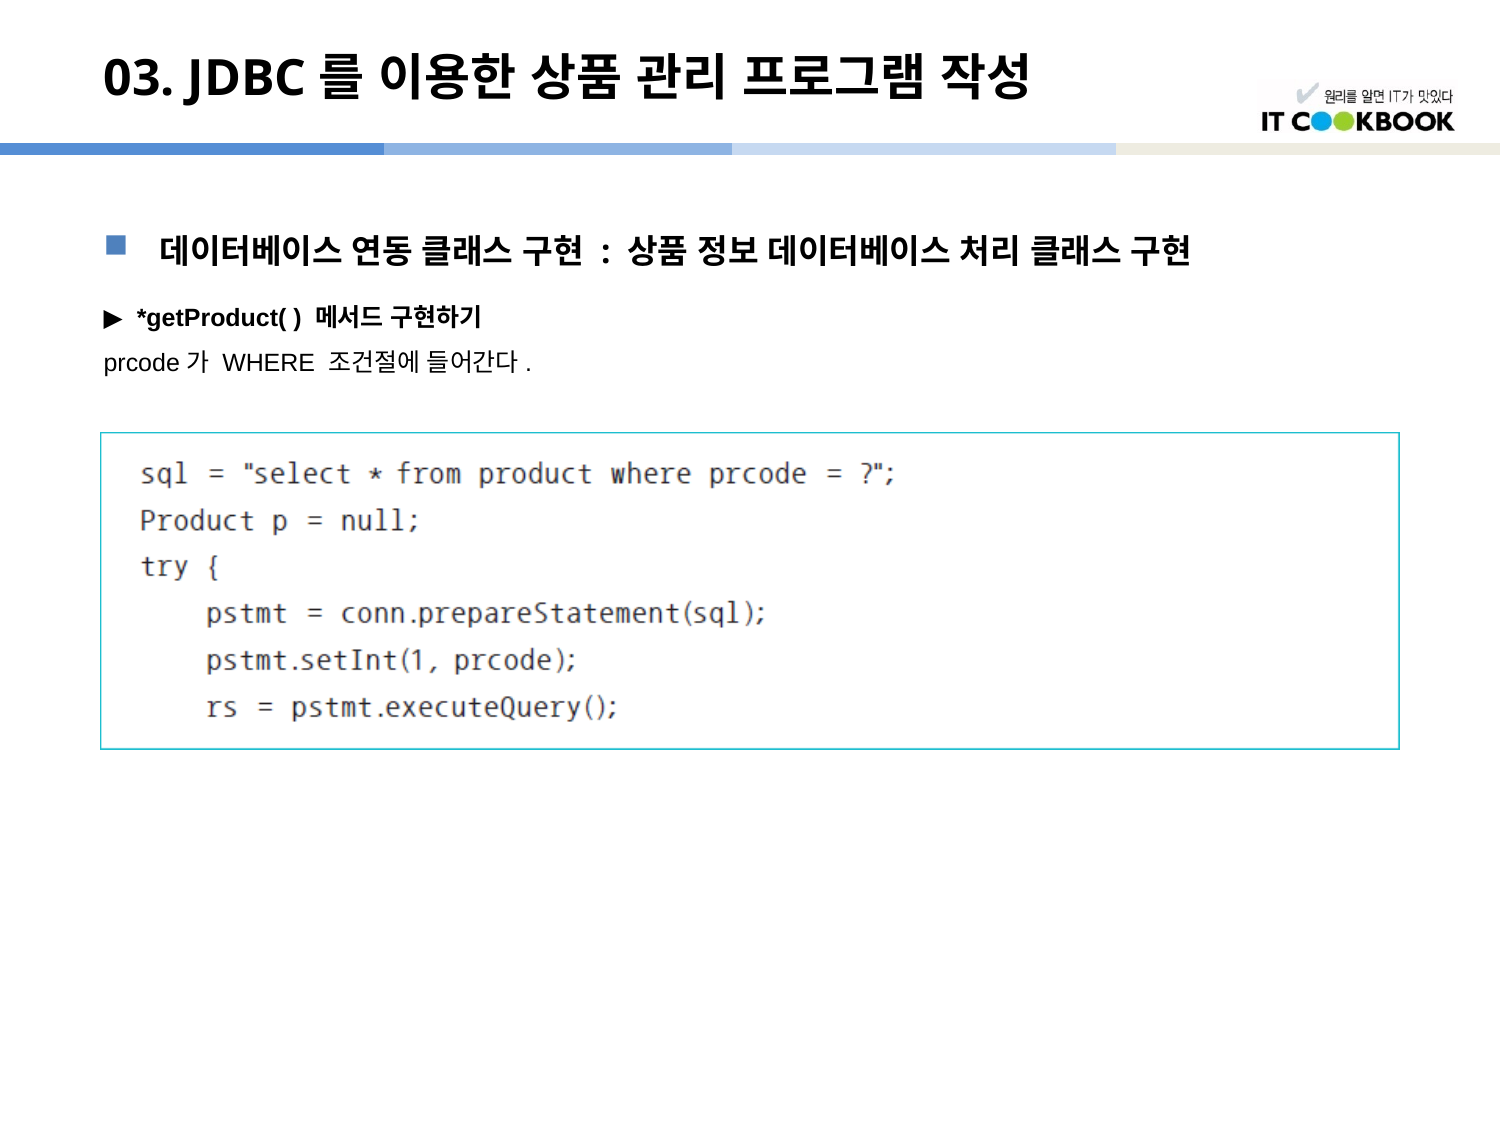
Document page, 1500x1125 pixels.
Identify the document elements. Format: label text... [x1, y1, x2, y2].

picture [1257, 79, 1458, 133]
picture [100, 432, 1400, 750]
title 03. JDBC를 이용한 상품 관리 프로그램 작성 [88, 30, 1211, 121]
text_box ▶ *getProduct( ) 메서드 구현하기 prcode가 WHERE 조건절에 들어간다. [88, 278, 1436, 468]
list 데이터베이스 연동 클래스 구현 : 상품 정보 데이터베이스 처리 클래스 구현 [88, 182, 1436, 266]
